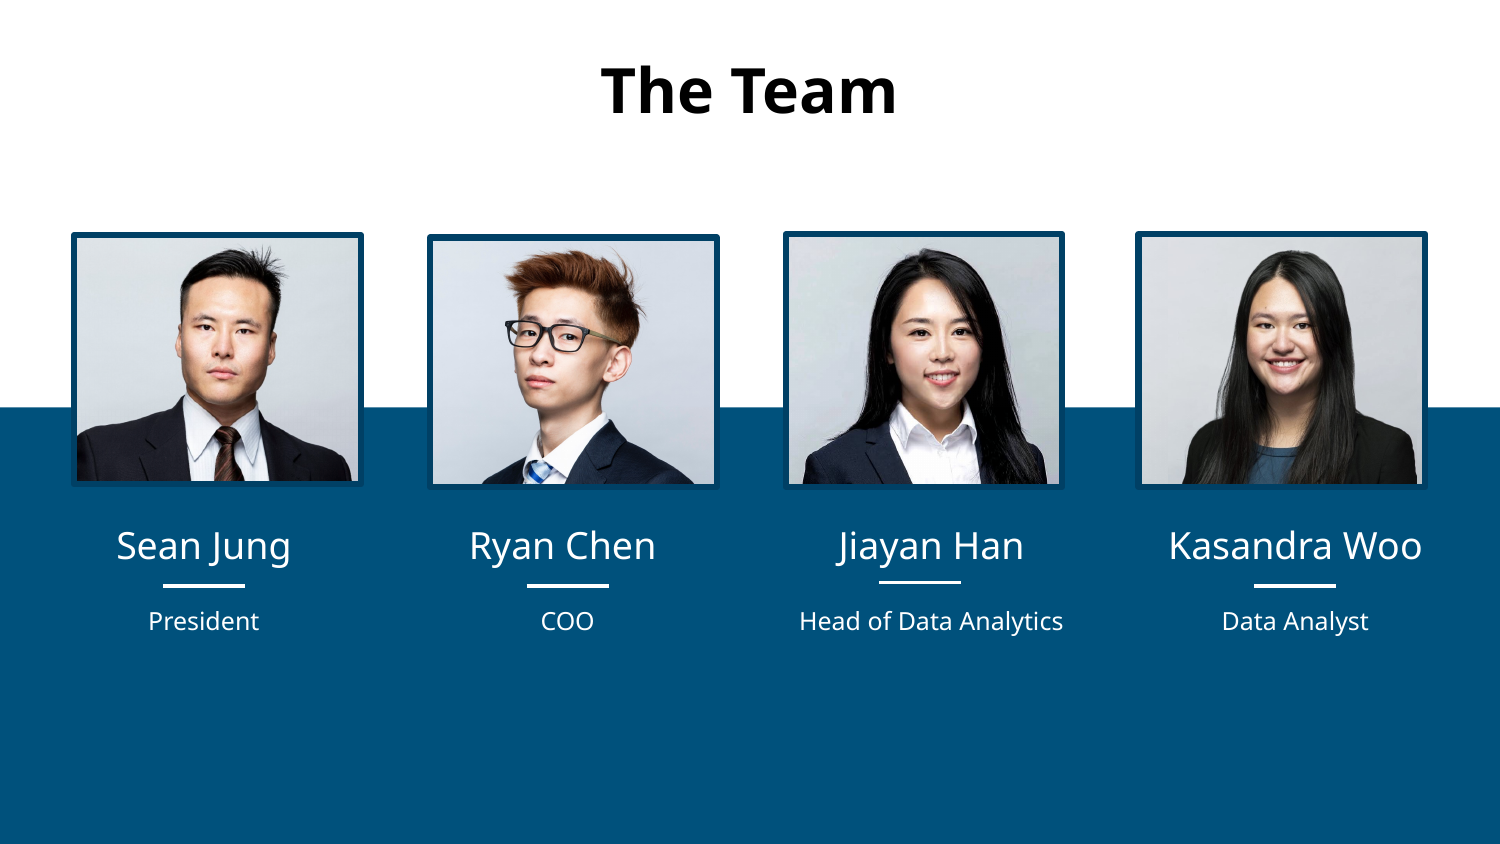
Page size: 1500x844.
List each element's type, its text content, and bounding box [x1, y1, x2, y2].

list President [38, 586, 370, 776]
picture [1141, 236, 1423, 484]
list Data Analyst [1129, 586, 1462, 776]
list Head of Data Analytics [765, 586, 1098, 776]
picture [76, 237, 359, 482]
title The Team Answer the question, “Why are we the ones to solve the problem we identified?” [51, 36, 1449, 203]
title Sean Jung [38, 487, 370, 583]
title Jiayan Han [765, 487, 1098, 583]
picture [788, 236, 1060, 484]
text_box [0, 0, 1500, 408]
title Kasandra Woo [1129, 487, 1462, 583]
picture [432, 240, 714, 485]
title Ryan Chen [401, 487, 734, 583]
list COO [401, 586, 734, 776]
